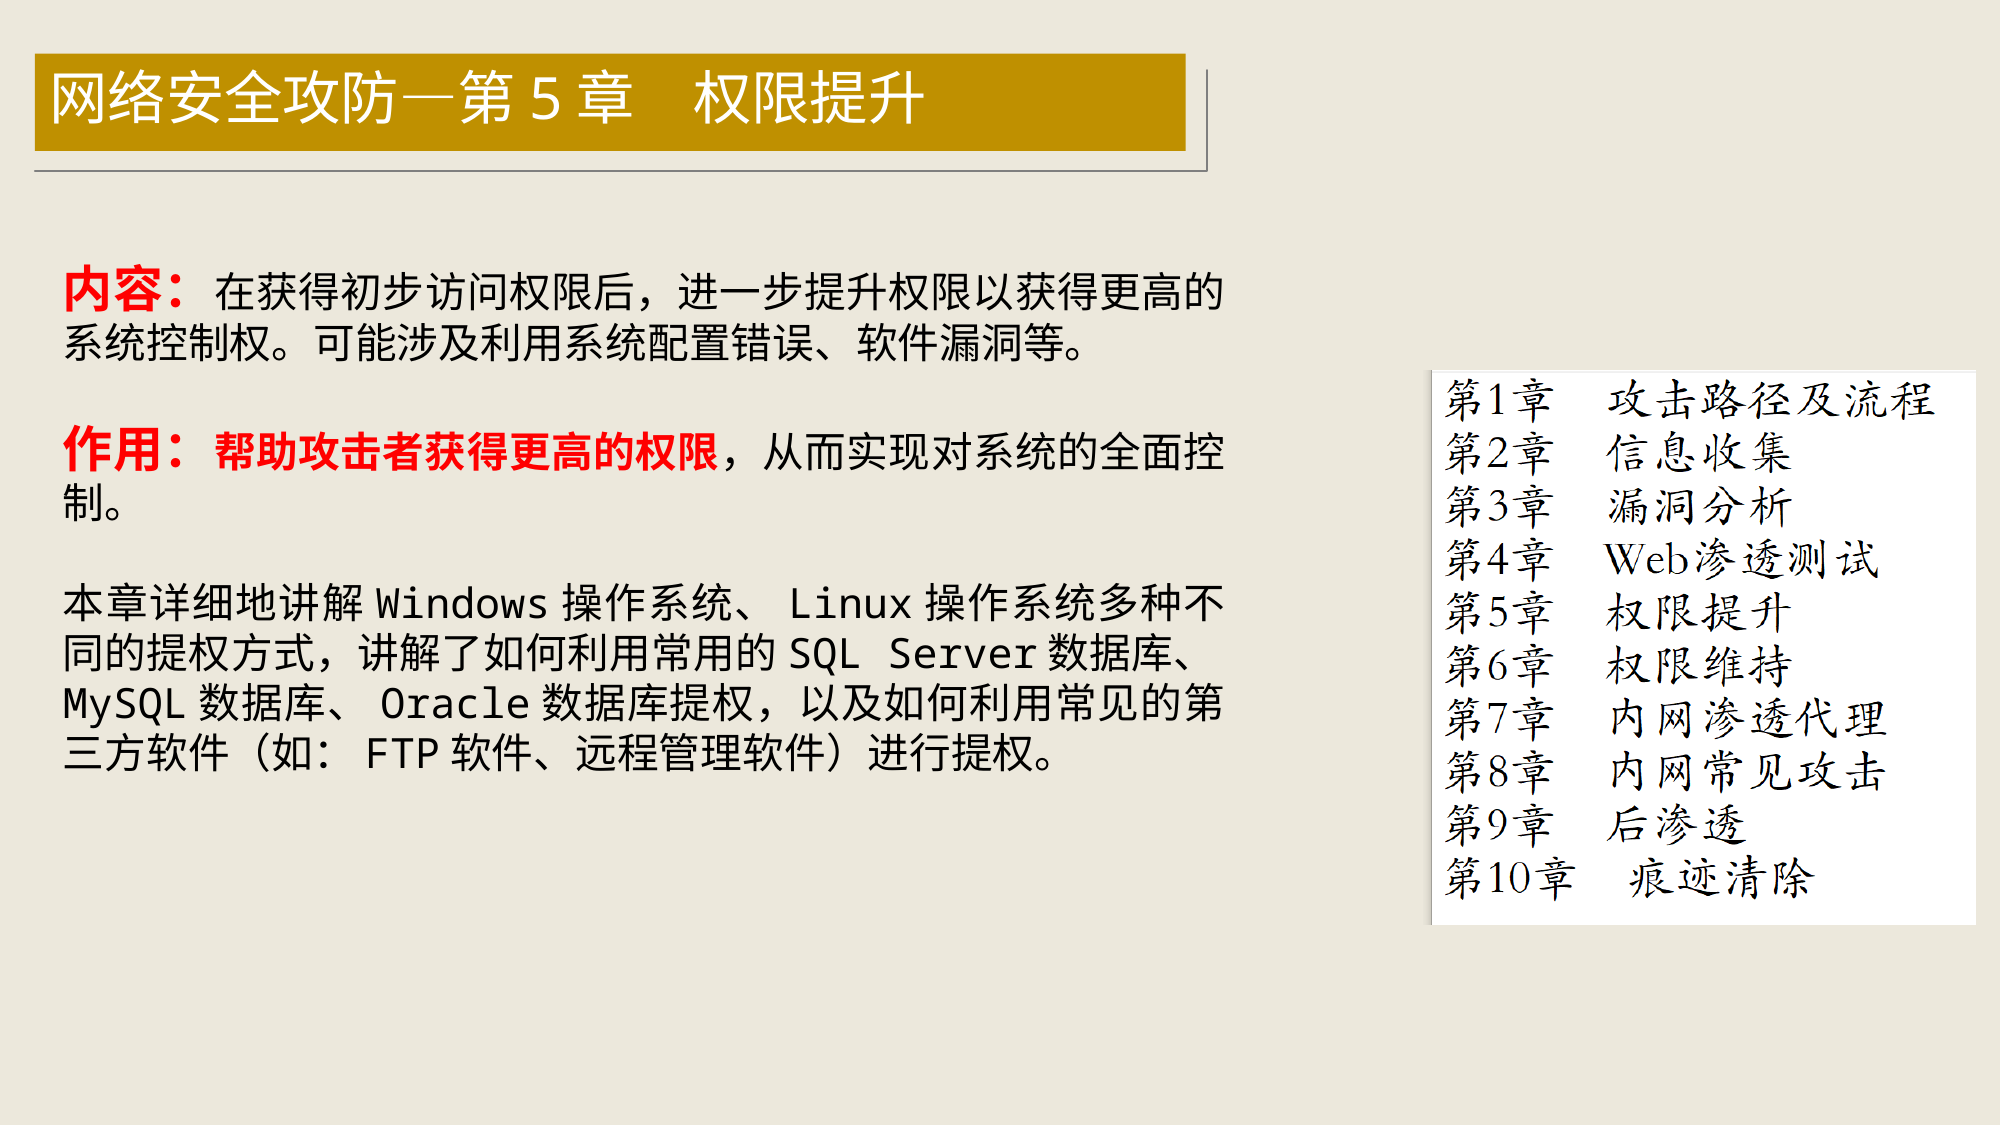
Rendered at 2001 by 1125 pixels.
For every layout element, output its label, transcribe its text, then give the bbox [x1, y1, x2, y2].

text_box 网络安全攻防—第5章 权限提升 [34, 53, 1047, 139]
text_box 内容：在获得初步访问权限后，进一步提升权限以获得更高的系统控制权。可能涉及利用系统配置错误、软件漏洞等。 作用：帮助攻击者获得更高的权限，从而实现对系统的全面控制。 本章详细地讲解Windows操作系统、Linux操作系统多种不同的提权方式，讲解了如何利用常用的SQL Server数据库、MySQL数据库、Oracle数据库提权，以及如何利用常见的第三方软件（如：FTP软件、远程管理软件）进行提权。 [48, 249, 1241, 785]
text_box [34, 53, 1186, 151]
picture [1423, 370, 1976, 925]
text_box [0, 13, 155, 416]
